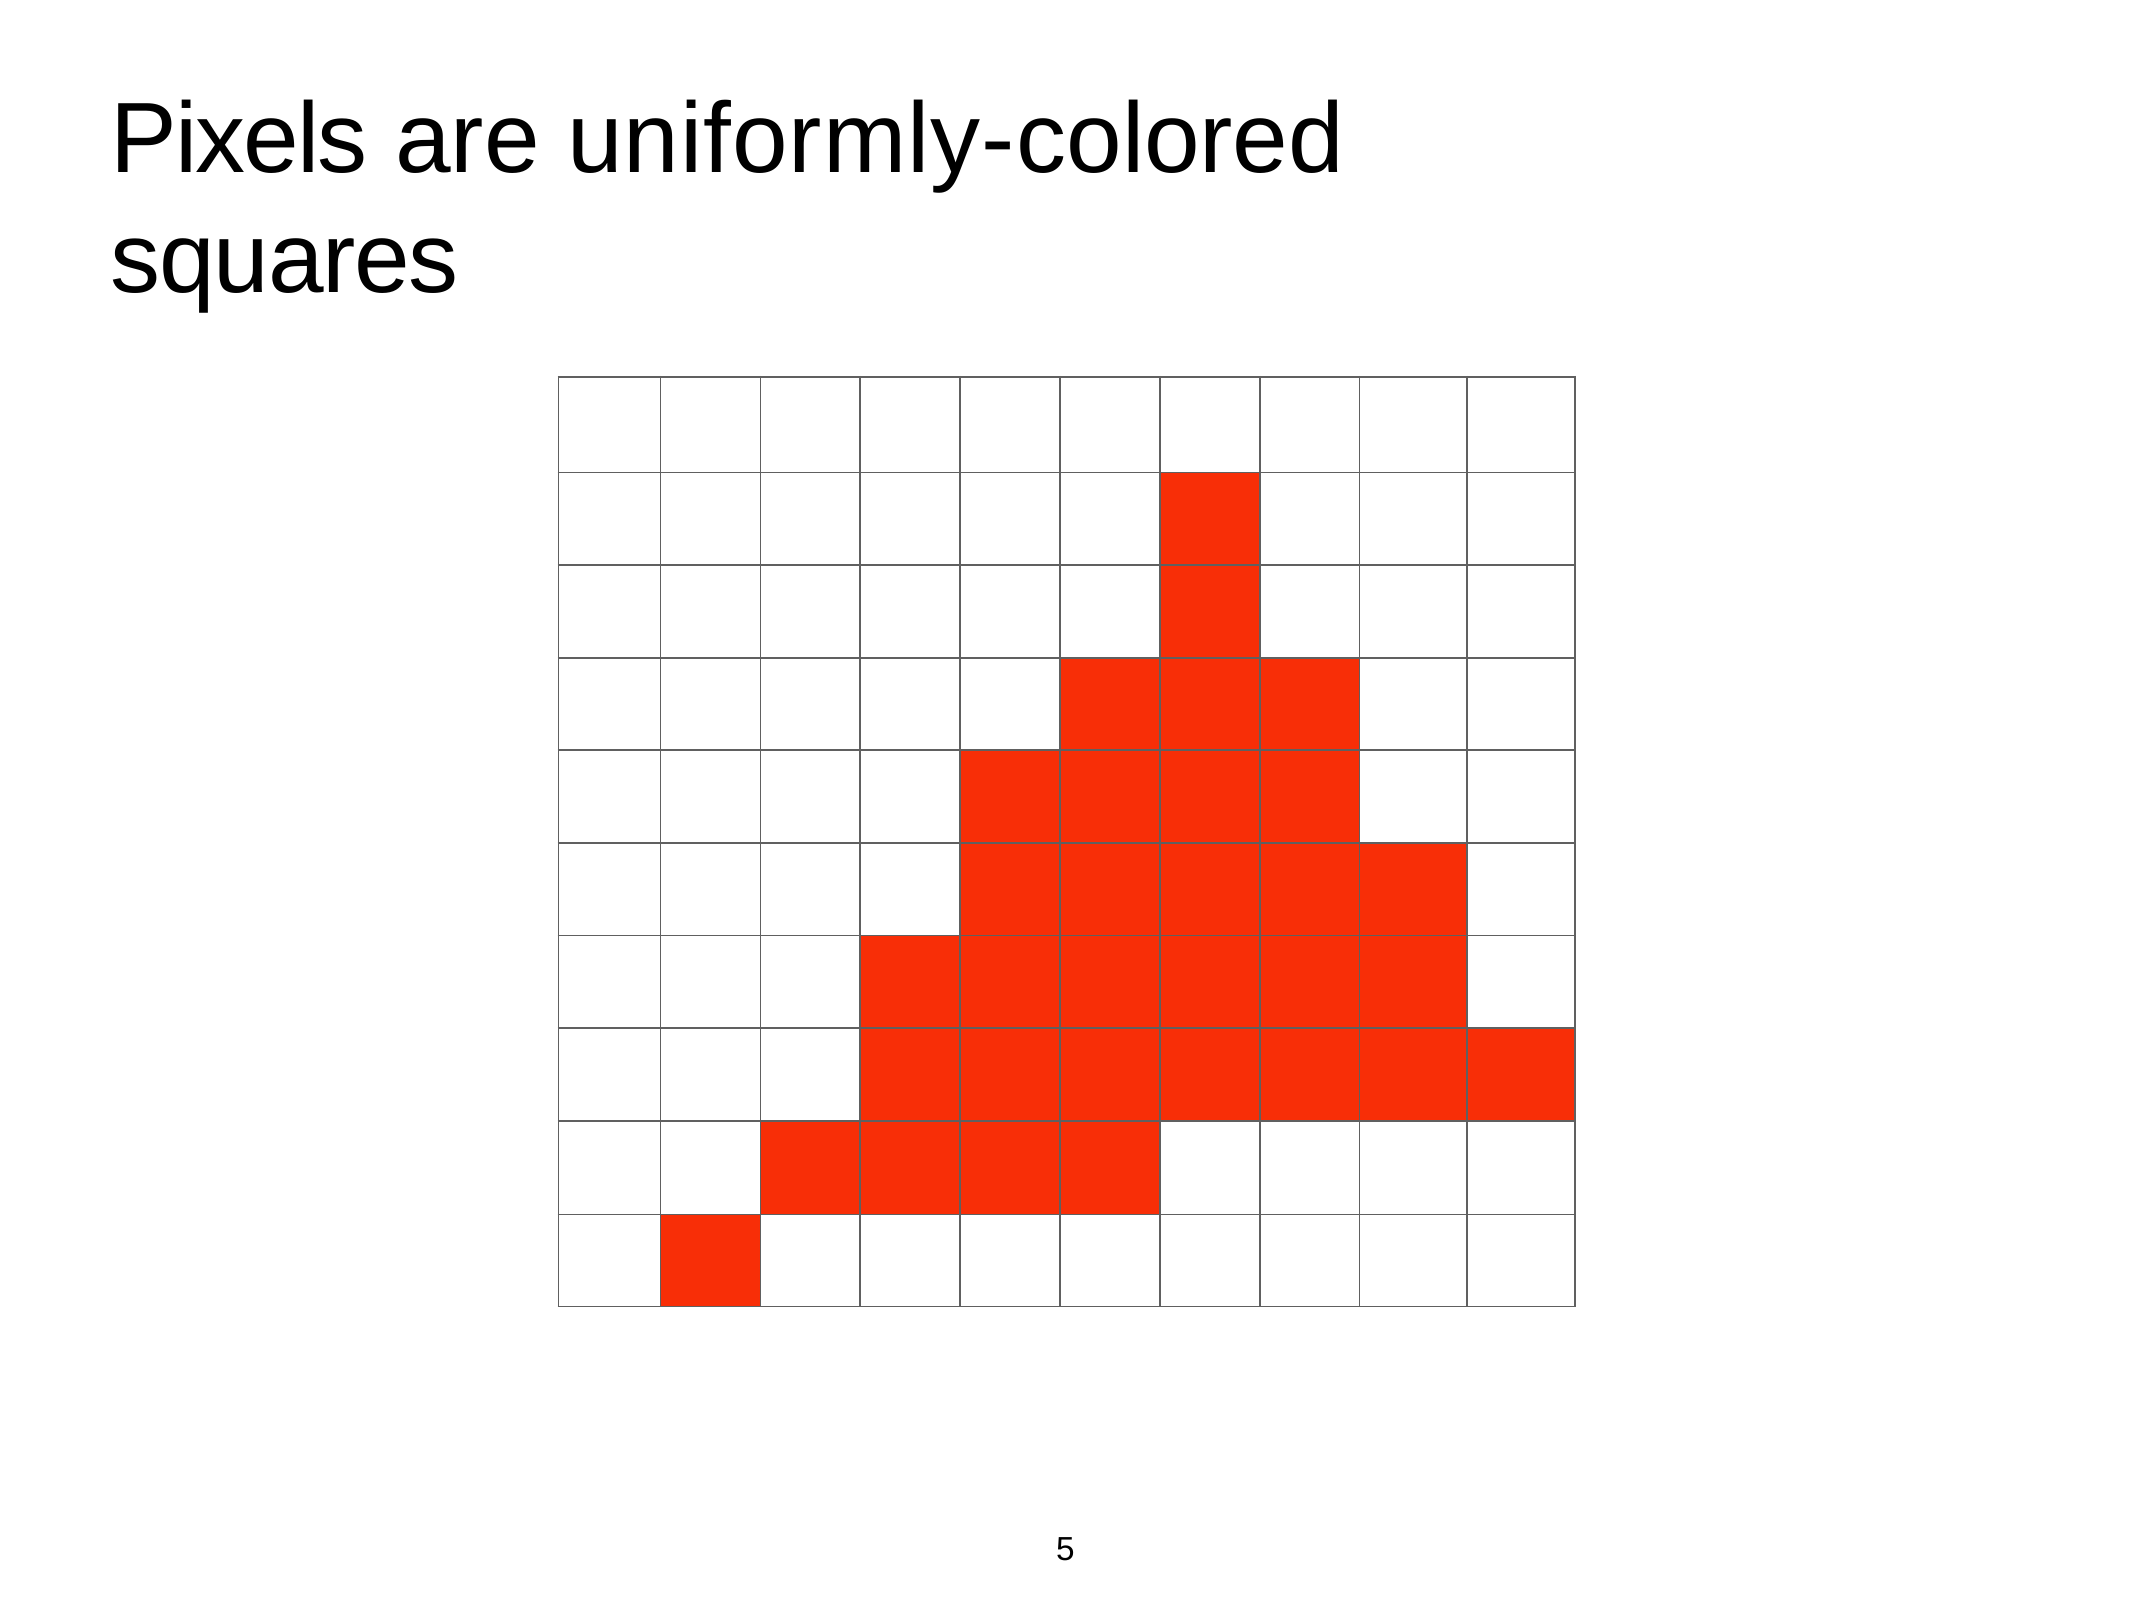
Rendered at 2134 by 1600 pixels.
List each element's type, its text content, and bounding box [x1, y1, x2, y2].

table_cell [1468, 1029, 1574, 1120]
table_cell [559, 659, 660, 749]
table_cell [761, 844, 859, 935]
table_cell [1161, 844, 1259, 935]
table_cell [1468, 566, 1574, 657]
table_cell [661, 936, 760, 1027]
table_header [1360, 378, 1466, 472]
table_cell [1161, 1029, 1259, 1120]
table_cell [1468, 844, 1574, 935]
table_cell [1468, 1215, 1574, 1306]
table_cell [1161, 566, 1259, 657]
table_cell [761, 659, 859, 749]
table_header [1261, 378, 1359, 472]
table_cell [961, 1122, 1059, 1214]
table_cell [961, 936, 1059, 1027]
table_cell [1360, 566, 1466, 657]
table_cell [1061, 1122, 1159, 1214]
table_cell [861, 1215, 959, 1306]
table_cell [1261, 566, 1359, 657]
table_cell [961, 751, 1059, 842]
table_cell [1360, 1215, 1466, 1306]
table_header [1061, 378, 1159, 472]
table_cell [559, 936, 660, 1027]
table_cell [1360, 659, 1466, 749]
table_cell [559, 1122, 660, 1214]
table_cell [1161, 936, 1259, 1027]
table_cell [1261, 936, 1359, 1027]
table_cell [559, 844, 660, 935]
table_cell [761, 751, 859, 842]
table_cell [1360, 844, 1466, 935]
table_cell [1360, 1122, 1466, 1214]
table_cell [1360, 936, 1466, 1027]
table_cell [1468, 659, 1574, 749]
table_cell [961, 566, 1059, 657]
table_cell [861, 844, 959, 935]
table_cell [1161, 659, 1259, 749]
table_cell [661, 566, 760, 657]
table_cell [661, 1215, 760, 1306]
table_cell [1061, 1215, 1159, 1306]
table_cell [1468, 1122, 1574, 1214]
table_cell [1261, 844, 1359, 935]
table_cell [1061, 659, 1159, 749]
table_cell [661, 1122, 760, 1214]
table_header [1161, 378, 1259, 472]
table_cell [1360, 473, 1466, 564]
table_cell [861, 1122, 959, 1214]
table_cell [761, 566, 859, 657]
table_cell [661, 473, 760, 564]
table_cell [1261, 1029, 1359, 1120]
table_header [1468, 378, 1574, 472]
table_cell [661, 751, 760, 842]
table_cell [761, 473, 859, 564]
table_header [861, 378, 959, 472]
table_cell [961, 844, 1059, 935]
table_cell [1161, 1215, 1259, 1306]
table_cell [761, 1122, 859, 1214]
table_cell [1261, 659, 1359, 749]
table_cell [1261, 1215, 1359, 1306]
table_cell [1360, 1029, 1466, 1120]
table_cell [661, 659, 760, 749]
table_cell [559, 473, 660, 564]
title Pixels are uniformly-colored squares [108, 70, 1717, 341]
table_cell [1261, 751, 1359, 842]
table_header [661, 378, 760, 472]
table_cell [1261, 1122, 1359, 1214]
table_cell [661, 844, 760, 935]
table_cell [661, 1029, 760, 1120]
table_cell [961, 659, 1059, 749]
table_cell [1061, 473, 1159, 564]
table_cell [961, 1029, 1059, 1120]
table_cell [559, 1215, 660, 1306]
table_cell [761, 1215, 859, 1306]
table_cell [1161, 751, 1259, 842]
table_cell [861, 659, 959, 749]
table_header [961, 378, 1059, 472]
table_cell [1061, 751, 1159, 842]
table_cell [861, 473, 959, 564]
table_cell [1061, 1029, 1159, 1120]
table_cell [1468, 473, 1574, 564]
table_cell [1261, 473, 1359, 564]
table_cell [559, 751, 660, 842]
table_header [761, 378, 859, 472]
table_cell [559, 1029, 660, 1120]
table_header [559, 378, 660, 472]
table_cell [961, 1215, 1059, 1306]
slide_number 5 [1015, 1526, 1094, 1600]
table_cell [761, 1029, 859, 1120]
table_cell [1061, 566, 1159, 657]
table_cell [1161, 1122, 1259, 1214]
table_cell [1161, 473, 1259, 564]
table_cell [1061, 844, 1159, 935]
table_cell [1468, 751, 1574, 842]
table_cell [861, 936, 959, 1027]
table_cell [961, 473, 1059, 564]
table_cell [1360, 751, 1466, 842]
table_cell [559, 566, 660, 657]
table_cell [861, 751, 959, 842]
table_cell [761, 936, 859, 1027]
table_cell [861, 1029, 959, 1120]
table_cell [861, 566, 959, 657]
table_cell [1468, 936, 1574, 1027]
table_cell [1061, 936, 1159, 1027]
